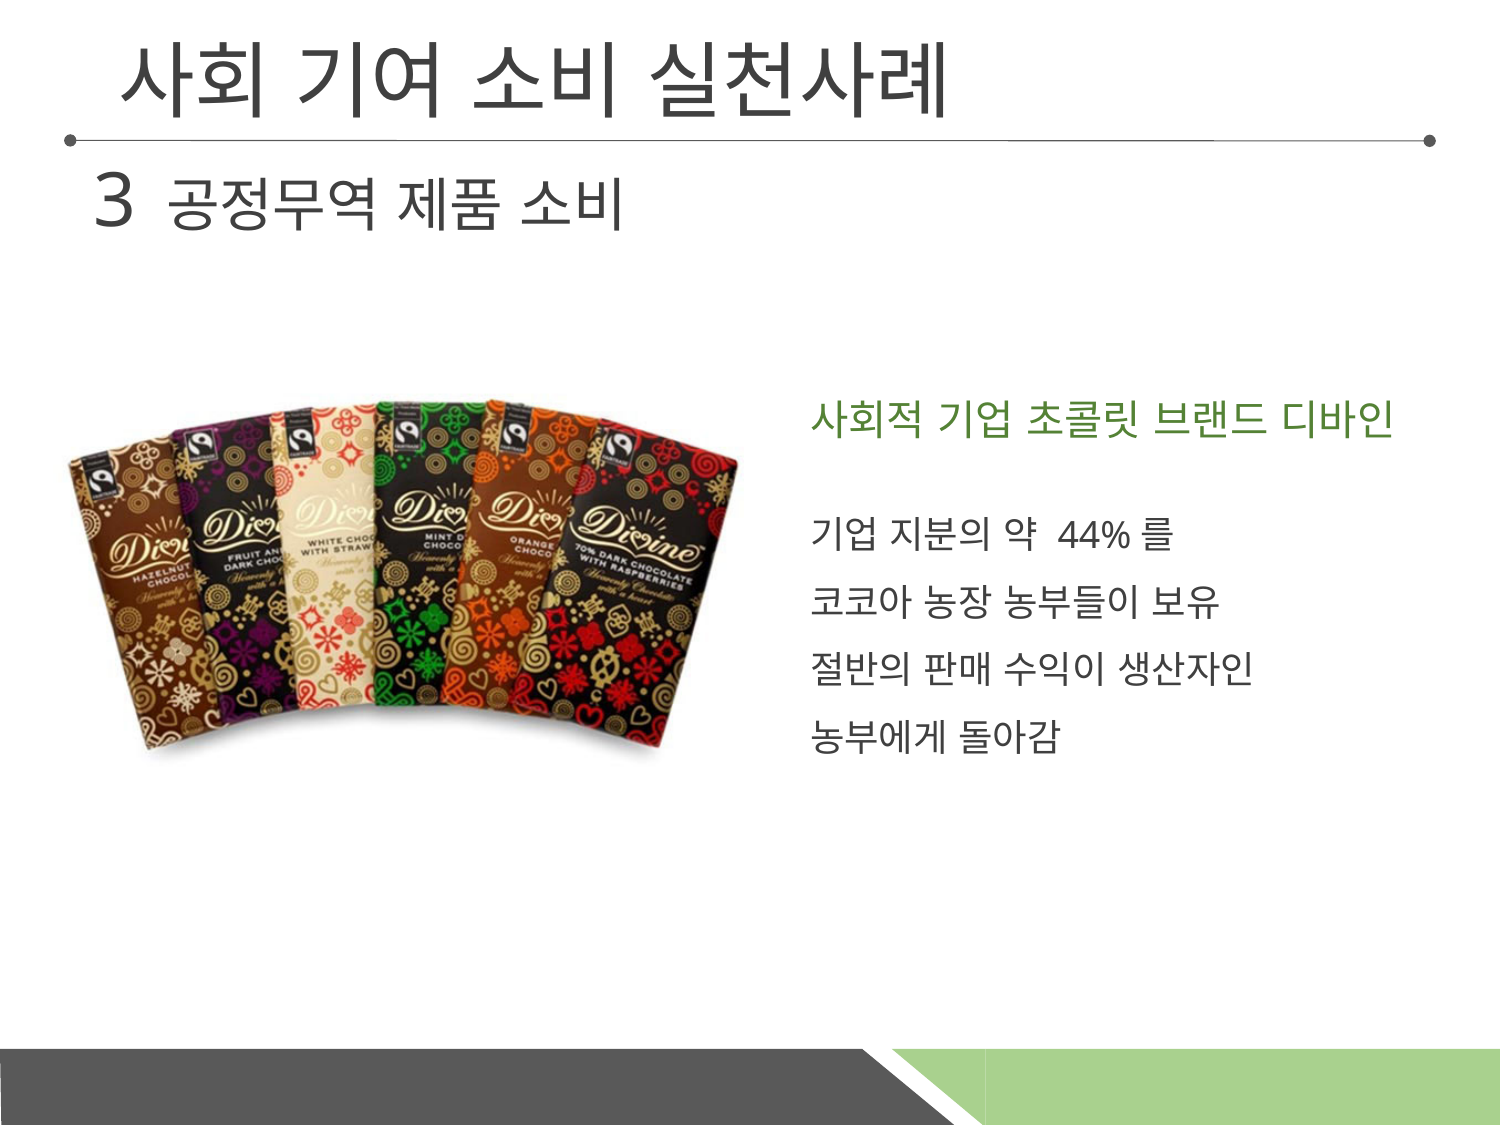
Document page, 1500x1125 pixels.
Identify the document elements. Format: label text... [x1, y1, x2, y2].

list 3 공정무역 제품 소비 [78, 154, 1421, 1036]
title 사회 기여 소비 실천사례 [103, 26, 1397, 144]
text_box 사회적 기업 초콜릿 브랜드 디바인 기업 지분의 약 44%를 코코아 농장 농부들이 보유 절반의 판매 수익이 생산자인 농부에게 돌아감 [795, 361, 1421, 767]
picture [0, 305, 750, 776]
